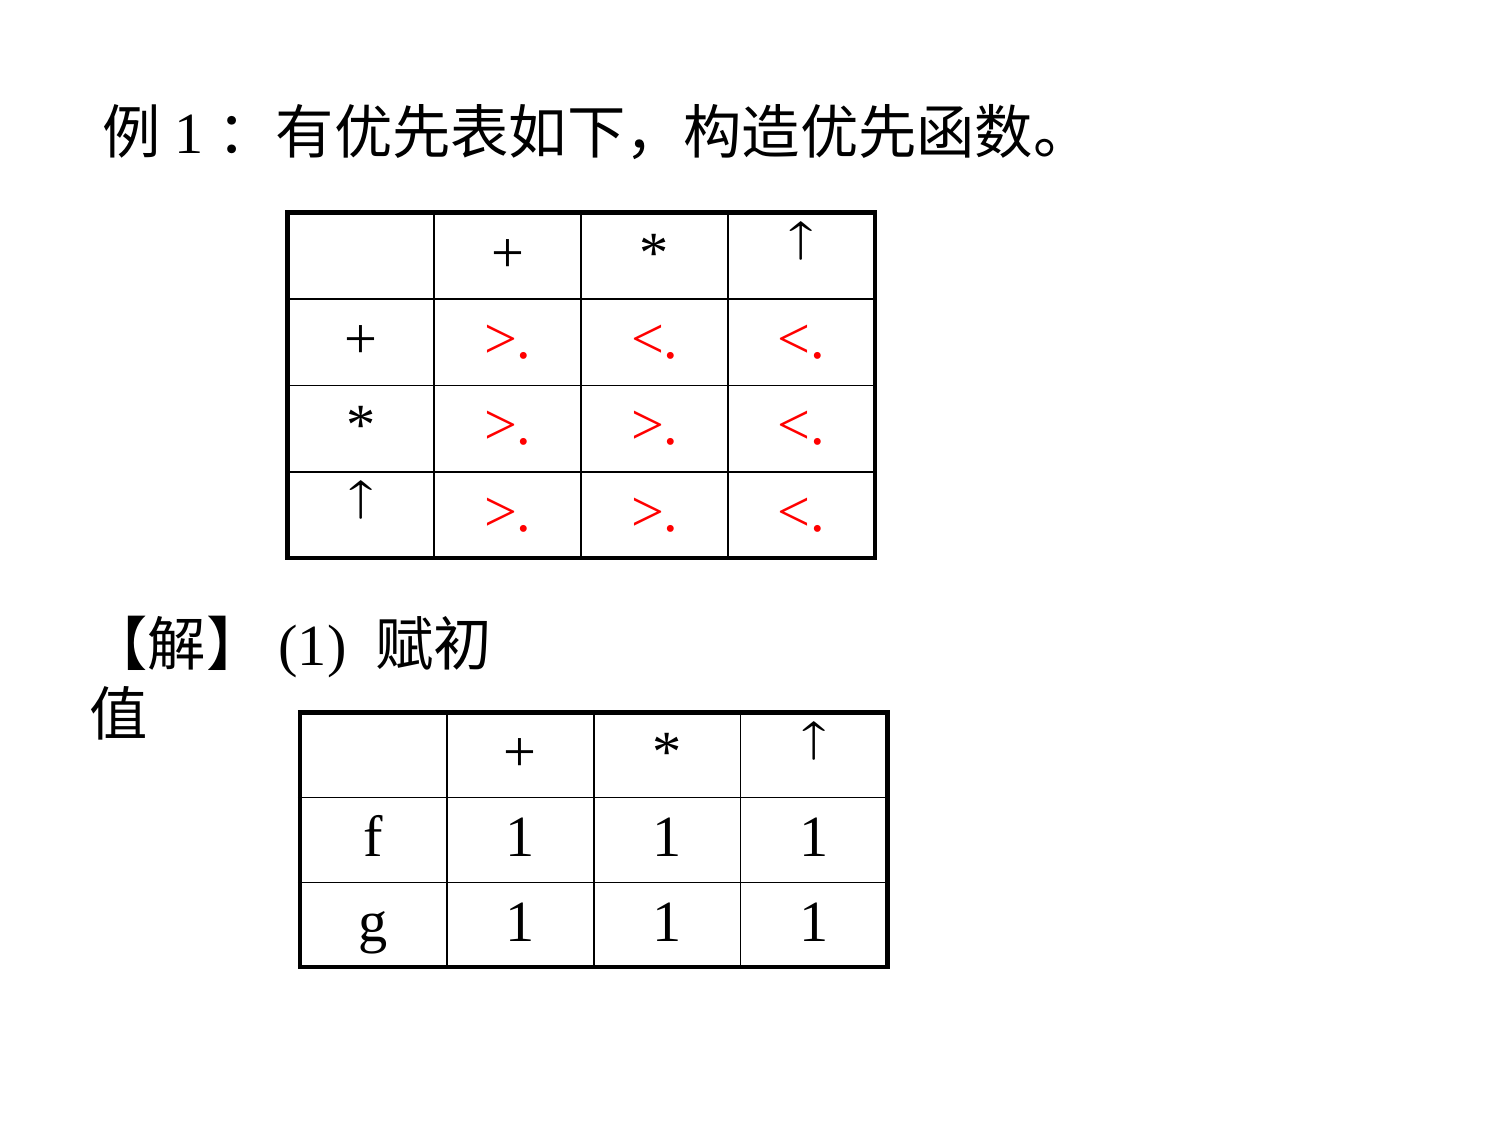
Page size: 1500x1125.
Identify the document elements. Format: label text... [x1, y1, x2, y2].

table_cell g [302, 883, 446, 965]
table_cell f [302, 798, 446, 882]
table_cell 1 [595, 798, 740, 882]
table_header + [448, 715, 593, 797]
table_cell >. [582, 386, 727, 471]
table_header + [435, 215, 580, 298]
table_cell * [290, 386, 433, 471]
table_cell + [290, 300, 433, 385]
text_box 【解】(1) 赋初值 [75, 599, 563, 755]
table_header [290, 215, 433, 298]
table_cell 1 [595, 883, 740, 965]
table_cell 1 [448, 798, 593, 882]
table_cell <. [582, 300, 727, 385]
table_header * [582, 215, 727, 298]
table_cell <. [729, 300, 873, 385]
table_header  [729, 215, 873, 298]
table_cell >. [435, 386, 580, 471]
table_cell 1 [741, 883, 885, 965]
table_header * [595, 715, 740, 797]
table_cell 1 [448, 883, 593, 965]
table_cell >. [582, 473, 727, 556]
table_cell >. [435, 473, 580, 556]
table_header [302, 715, 446, 797]
table_cell <. [729, 386, 873, 471]
table_cell <. [729, 473, 873, 556]
table_cell 1 [741, 798, 885, 882]
text_box 例1：有优先表如下，构造优先函数。 [87, 87, 1275, 173]
table_cell  [290, 473, 433, 556]
table_cell >. [435, 300, 580, 385]
table_header  [741, 715, 885, 797]
